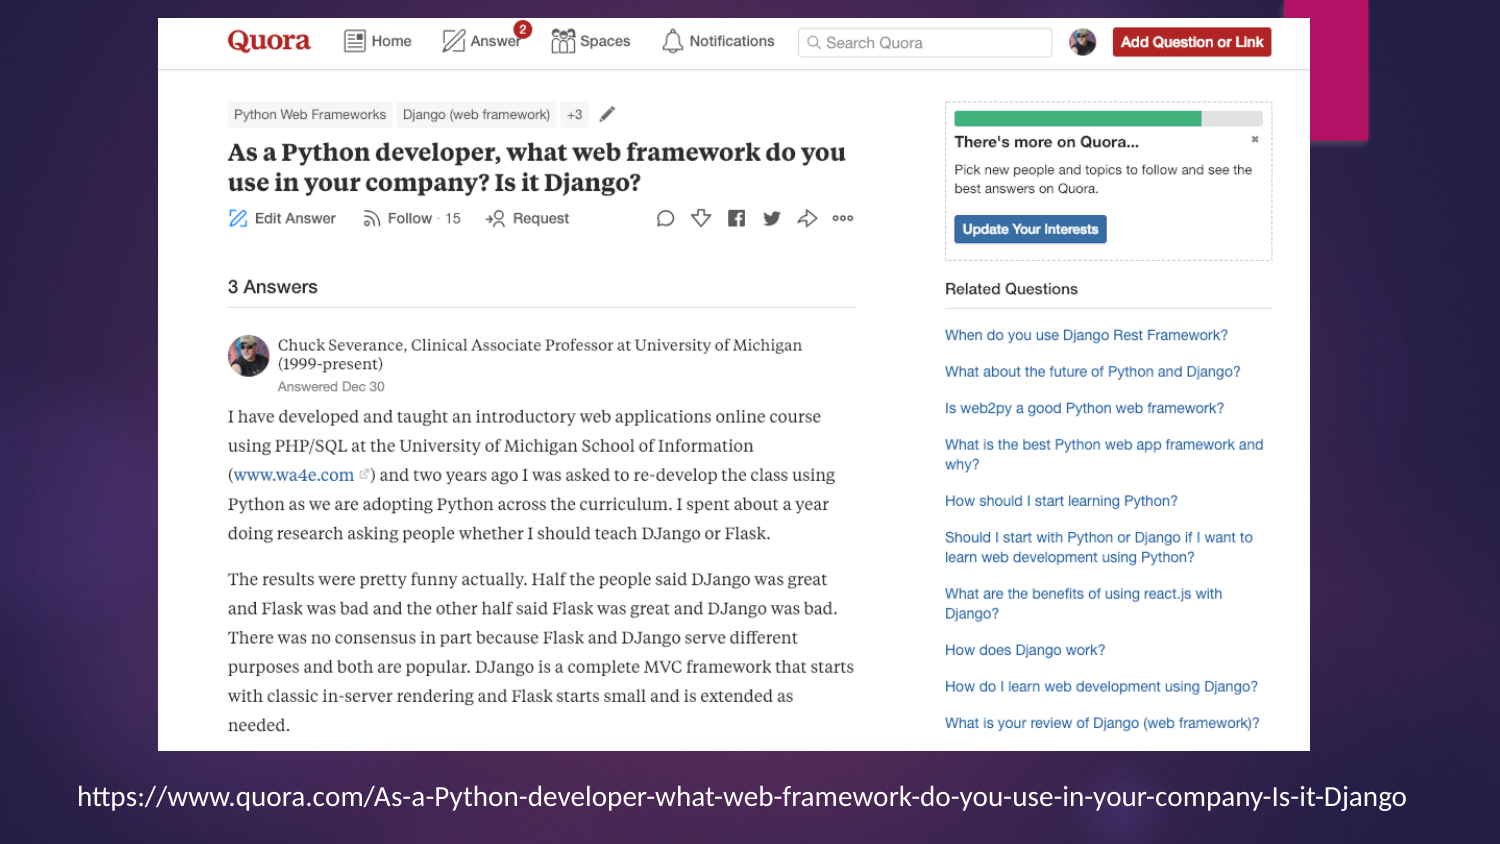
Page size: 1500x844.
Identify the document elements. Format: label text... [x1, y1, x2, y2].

text_box https://www.quora.com/As-a-Python-developer-what-web-framework-do-you-use-in-your-company-Is-it-Django [62, 769, 1466, 820]
picture [0, 0, 1500, 844]
